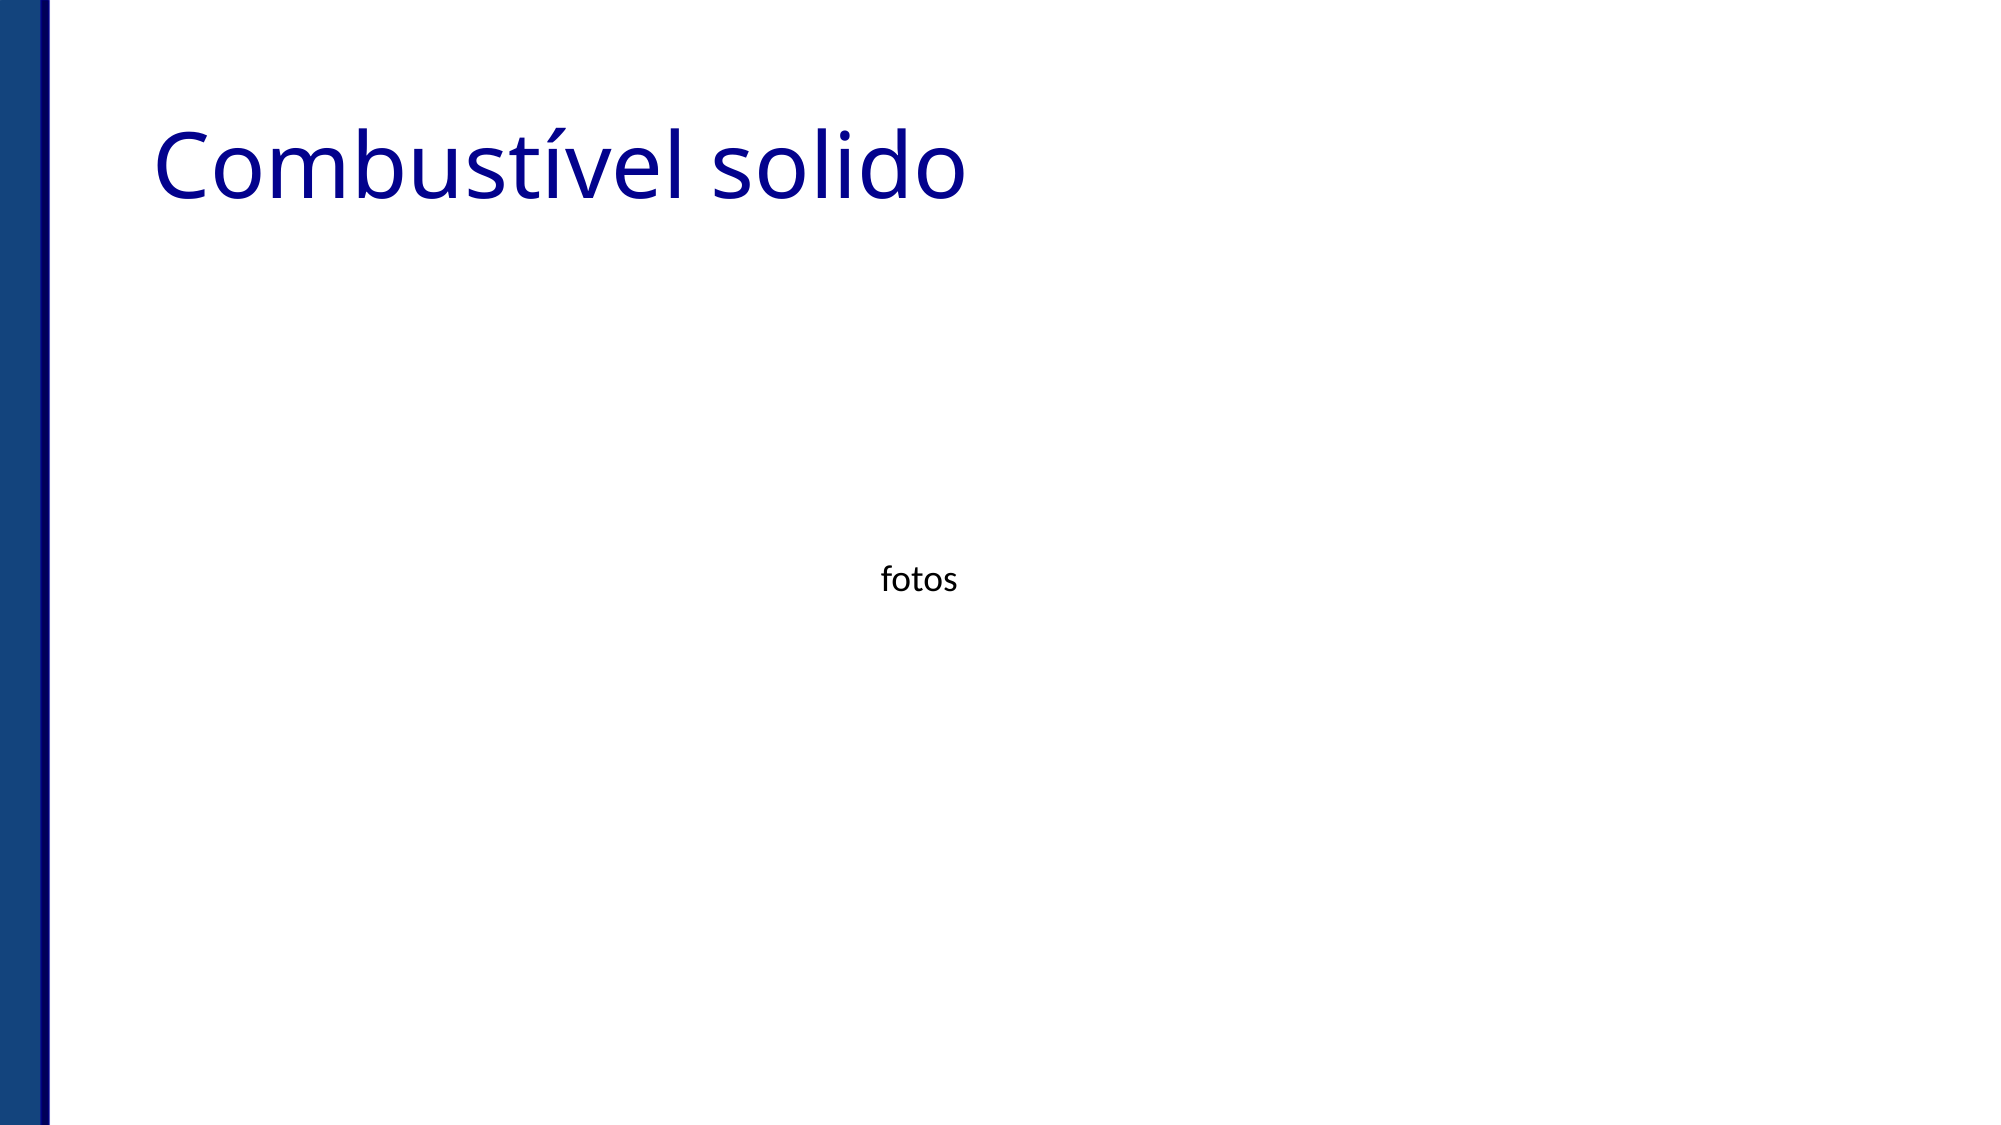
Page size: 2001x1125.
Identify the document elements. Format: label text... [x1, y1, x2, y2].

text_box fotos [865, 546, 973, 606]
title Combustível solido [137, 59, 1863, 278]
picture [0, 0, 2001, 1125]
